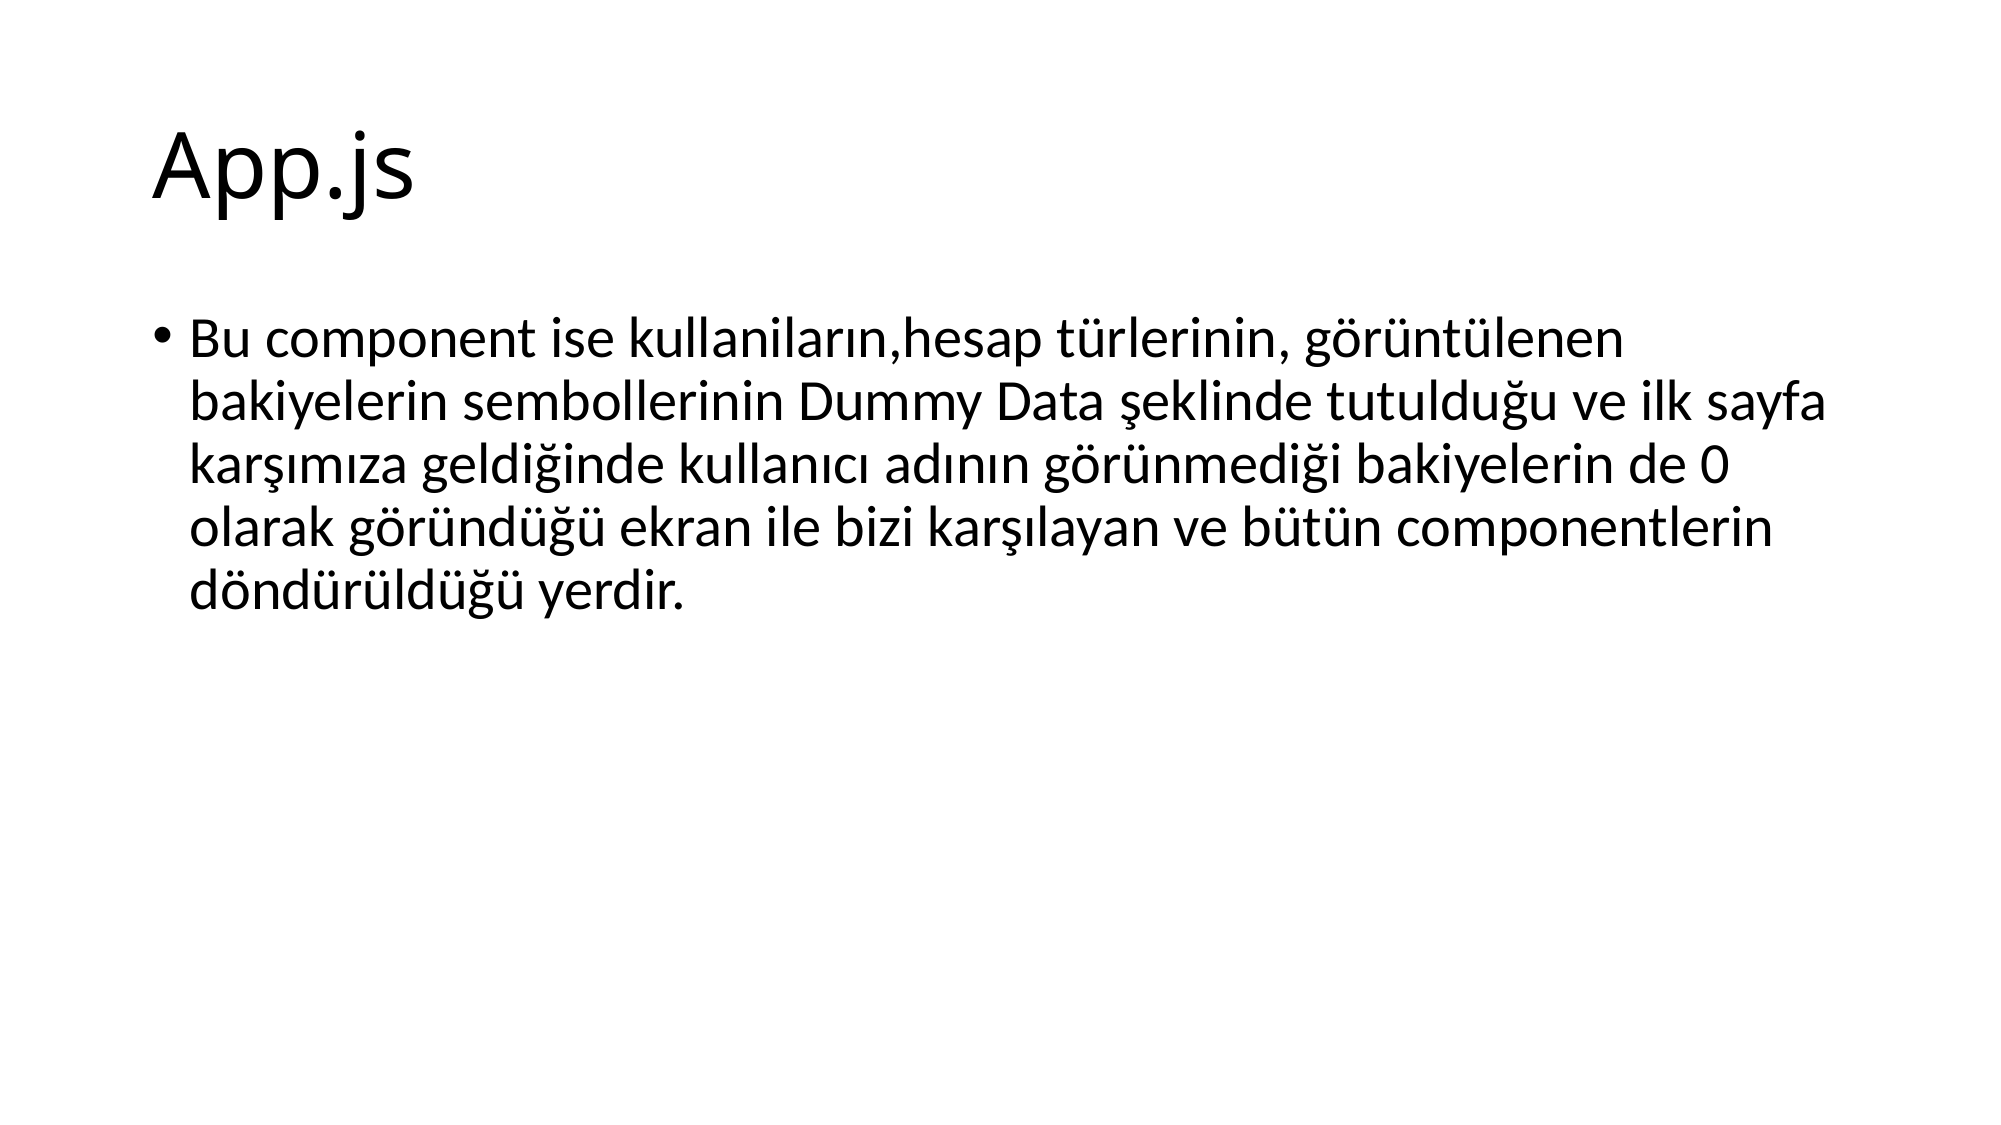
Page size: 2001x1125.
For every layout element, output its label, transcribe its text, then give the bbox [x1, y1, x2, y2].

title App.js [137, 59, 1863, 278]
list Bu component ise kullaniların,hesap türlerinin, görüntülenen bakiyelerin sembollerinin Dummy Data şeklinde tutulduğu ve ilk sayfa karşımıza geldiğinde kullanıcı adının görünmediği bakiyelerin de 0 olarak göründüğü ekran ile bizi karşılayan ve bütün componentlerin döndürüldüğü yerdir. [137, 299, 1863, 1014]
